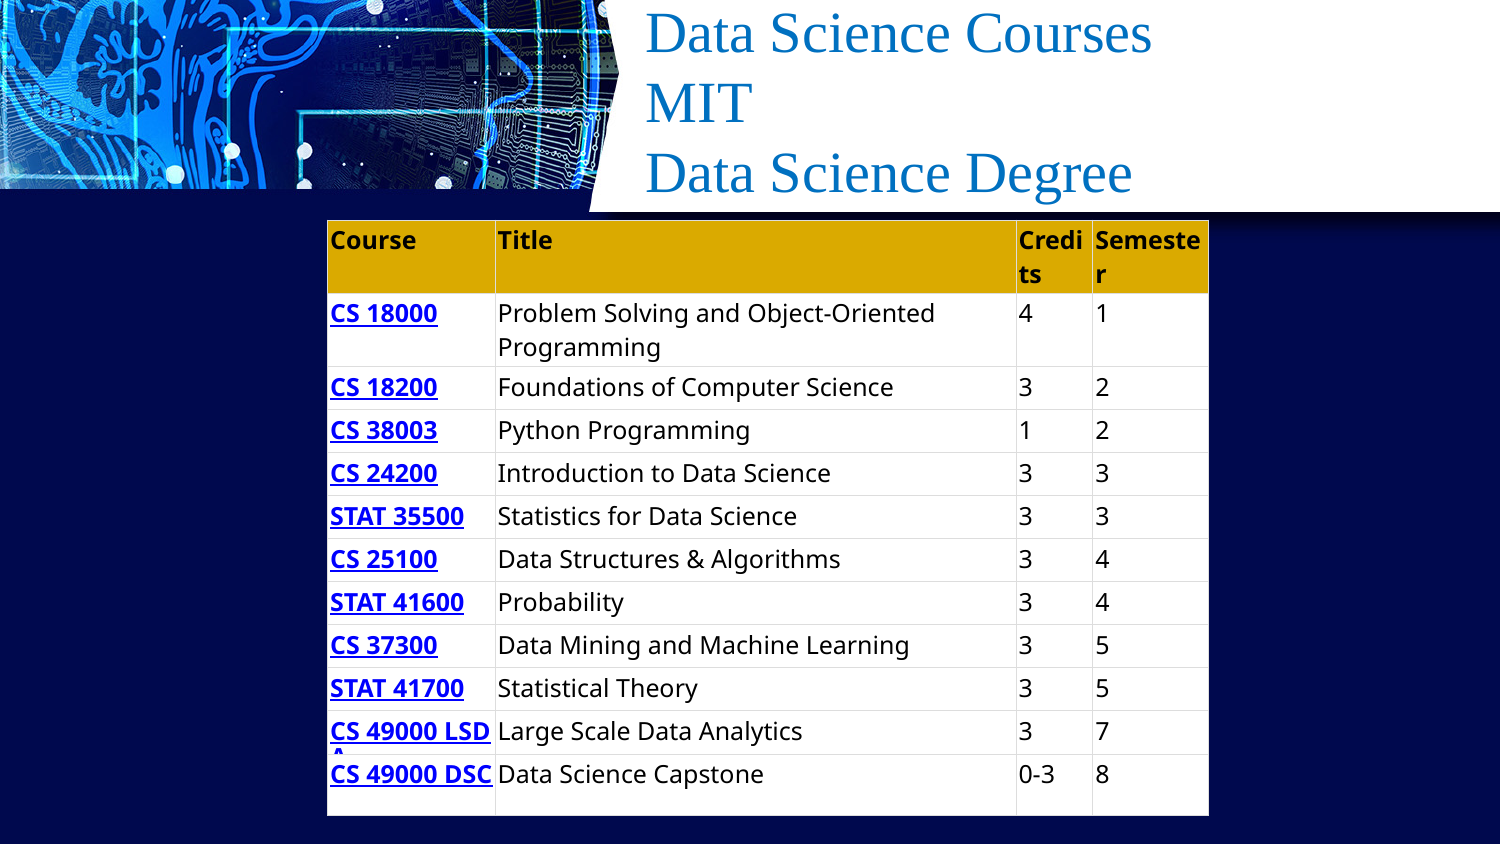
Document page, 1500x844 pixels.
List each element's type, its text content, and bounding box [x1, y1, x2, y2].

title Data Science Courses MIT Data Science Degree [630, 36, 1433, 162]
table_cell CS 37300 [328, 625, 495, 667]
table_header Credits [1017, 221, 1092, 293]
table_cell STAT 41600 [328, 582, 495, 624]
picture [0, 0, 1500, 844]
table_cell CS 18000 [328, 294, 495, 366]
table_cell CS 18200 [328, 367, 495, 409]
table_cell 4 [1093, 582, 1208, 624]
table_cell 7 [1093, 711, 1208, 754]
table_cell Foundations of Computer Science [496, 367, 1016, 409]
table_cell 4 [1017, 294, 1092, 366]
table_cell Data Science Capstone [496, 755, 1016, 815]
table_cell 5 [1093, 668, 1208, 710]
table_cell 3 [1017, 582, 1092, 624]
table_header Title [496, 221, 1016, 293]
table_cell Introduction to Data Science [496, 453, 1016, 495]
table_cell Python Programming [496, 410, 1016, 452]
table_cell 5 [1093, 625, 1208, 667]
table_cell CS 24200 [328, 453, 495, 495]
table_cell CS 49000 LSDA [328, 711, 495, 754]
table_cell 3 [1017, 668, 1092, 710]
table_cell 1 [1017, 410, 1092, 452]
table_cell 3 [1017, 367, 1092, 409]
table_cell Large Scale Data Analytics [496, 711, 1016, 754]
table_cell 3 [1017, 453, 1092, 495]
table_cell Statistics for Data Science [496, 496, 1016, 538]
table_cell 3 [1017, 539, 1092, 581]
table_cell 0-3 [1017, 755, 1092, 815]
table_cell 3 [1093, 496, 1208, 538]
table_cell STAT 35500 [328, 496, 495, 538]
table_cell CS 49000 DSC [328, 755, 495, 815]
table_cell 2 [1093, 367, 1208, 409]
table_cell STAT 41700 [328, 668, 495, 710]
table_cell CS 38003 [328, 410, 495, 452]
table_cell Data Mining and Machine Learning [496, 625, 1016, 667]
table_cell 3 [1017, 711, 1092, 754]
table_cell 3 [1017, 496, 1092, 538]
table_cell Data Structures & Algorithms [496, 539, 1016, 581]
table_cell 1 [1093, 294, 1208, 366]
table_cell 3 [1017, 625, 1092, 667]
table_cell Probability [496, 582, 1016, 624]
table_header Semester [1093, 221, 1208, 293]
table_cell 8 [1093, 755, 1208, 815]
table_cell 4 [1093, 539, 1208, 581]
table_cell Problem Solving and Object-Oriented Programming [496, 294, 1016, 366]
table_cell Statistical Theory [496, 668, 1016, 710]
table_cell 3 [1093, 453, 1208, 495]
table_header Course [328, 221, 495, 293]
table_cell 2 [1093, 410, 1208, 452]
table_cell CS 25100 [328, 539, 495, 581]
